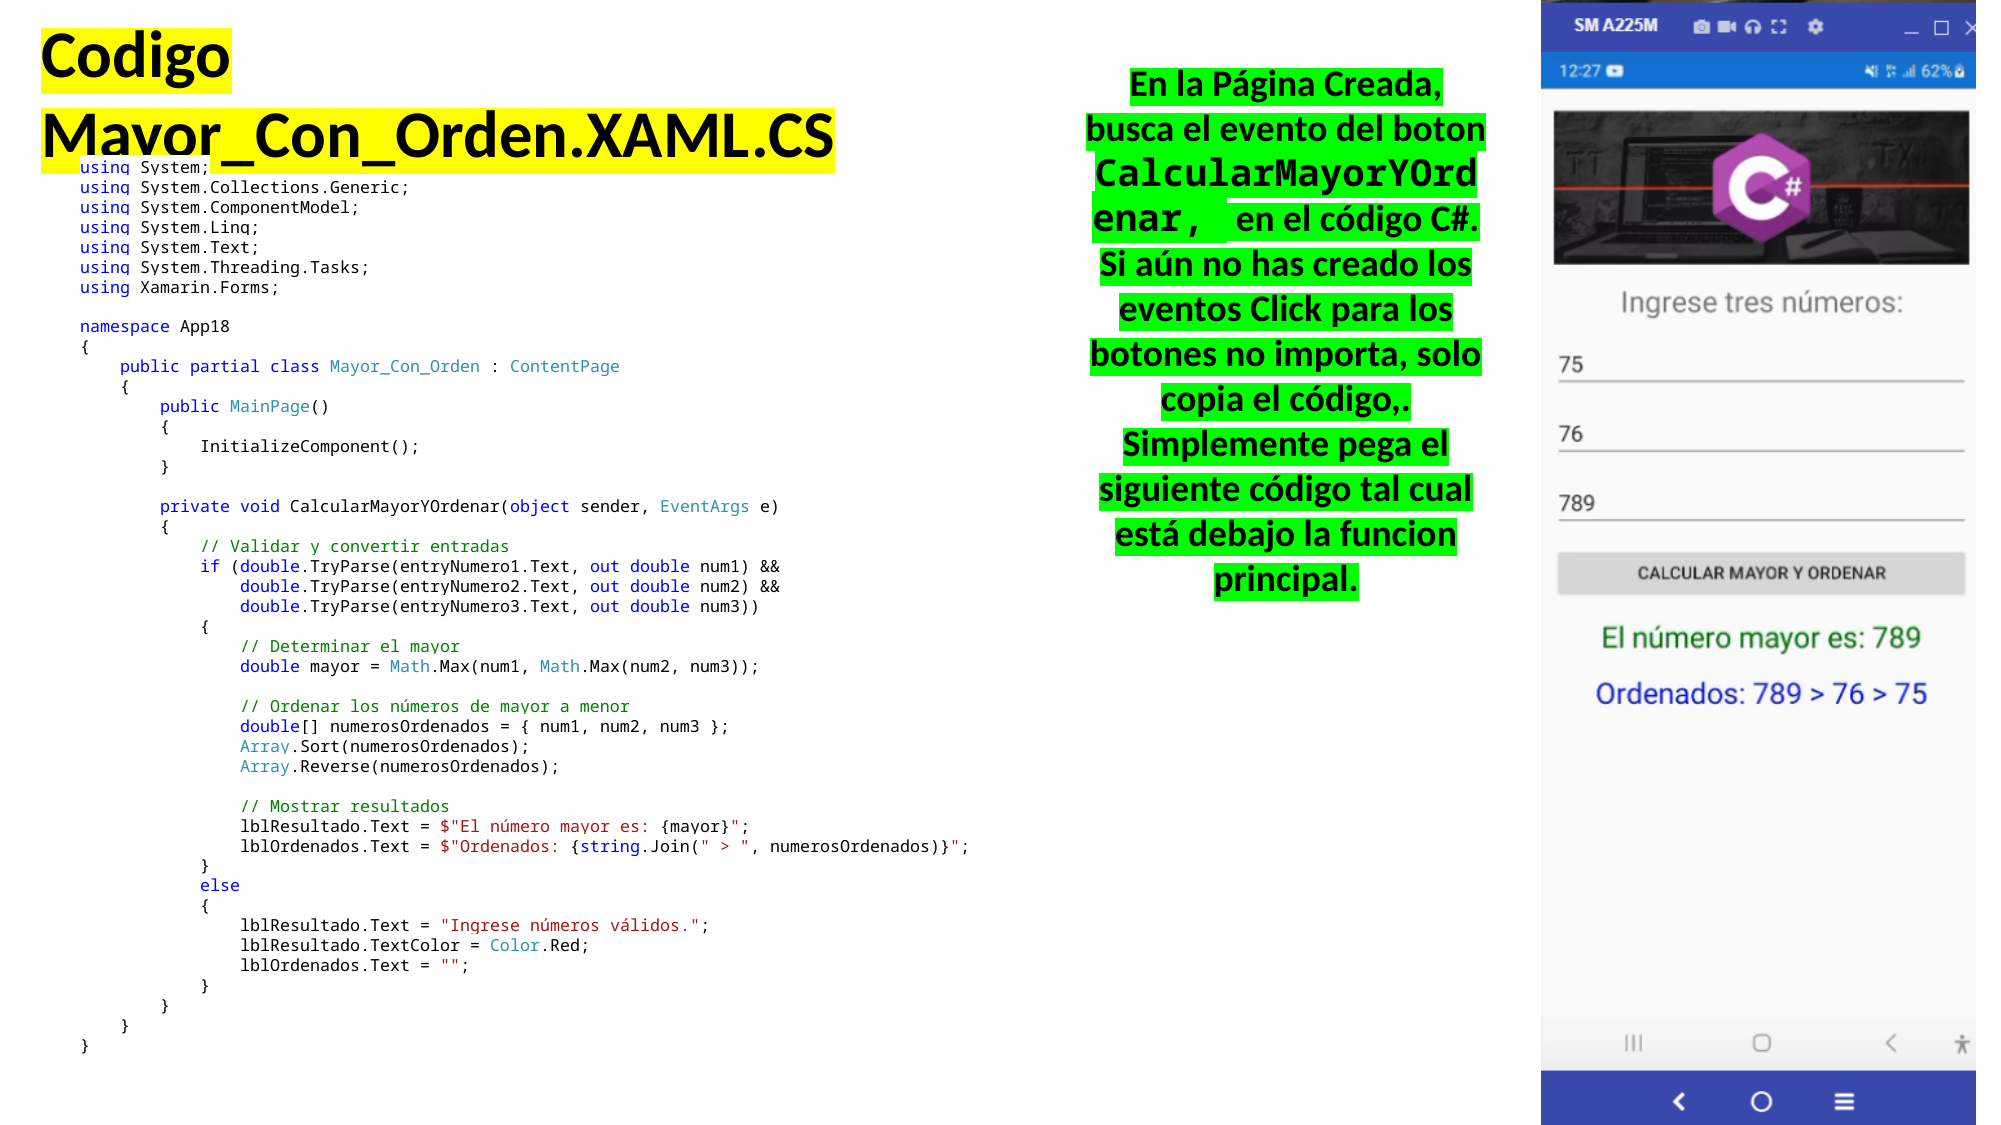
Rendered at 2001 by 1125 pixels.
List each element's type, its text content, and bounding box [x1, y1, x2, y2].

text_box En la Página Creada, busca el evento del boton CalcularMayorYOrdenar, en el código C#. Si aún no has creado los eventos Click para los botones no importa, solo copia el código,. Simplemente pega el siguiente código tal cual está debajo la funcion principal. [1069, 51, 1503, 607]
picture [1541, 0, 1976, 1125]
text_box using System; using System.Collections.Generic; using System.ComponentModel; using System.Linq; using System.Text; using System.Threading.Tasks; using Xamarin.Forms; namespace App18 { public partial class Mayor_Con_Orden : ContentPage { public MainPage() { InitializeComponent(); } private void CalcularMayorYOrdenar(object sender, EventArgs e) { // Validar y convertir entradas if (double.TryParse(entryNumero1.Text, out double num1) && double.TryParse(entryNumero2.Text, out double num2) && double.TryParse(entryNumero3.Text, out double num3)) { // Determinar el mayor double mayor = Math.Max(num1, Math.Max(num2, num3)); // Ordenar los números de mayor a menor double[] numerosOrdenados = { num1, num2, num3 }; Array.Sort(numerosOrdenados); Array.Reverse(numerosOrdenados); // Mostrar resultados lblResultado.Text = $"El número mayor es: {mayor}"; lblOrdenados.Text = $"Ordenados: {string.Join(" > ", numerosOrdenados)}"; } else { lblResultado.Text = "Ingrese números válidos."; lblResultado.TextColor = Color.Red; lblOrdenados.Text = ""; } } } } [65, 149, 1287, 1063]
text_box Codigo Mayor_Con_Orden.XAML.CS [26, 3, 1056, 179]
